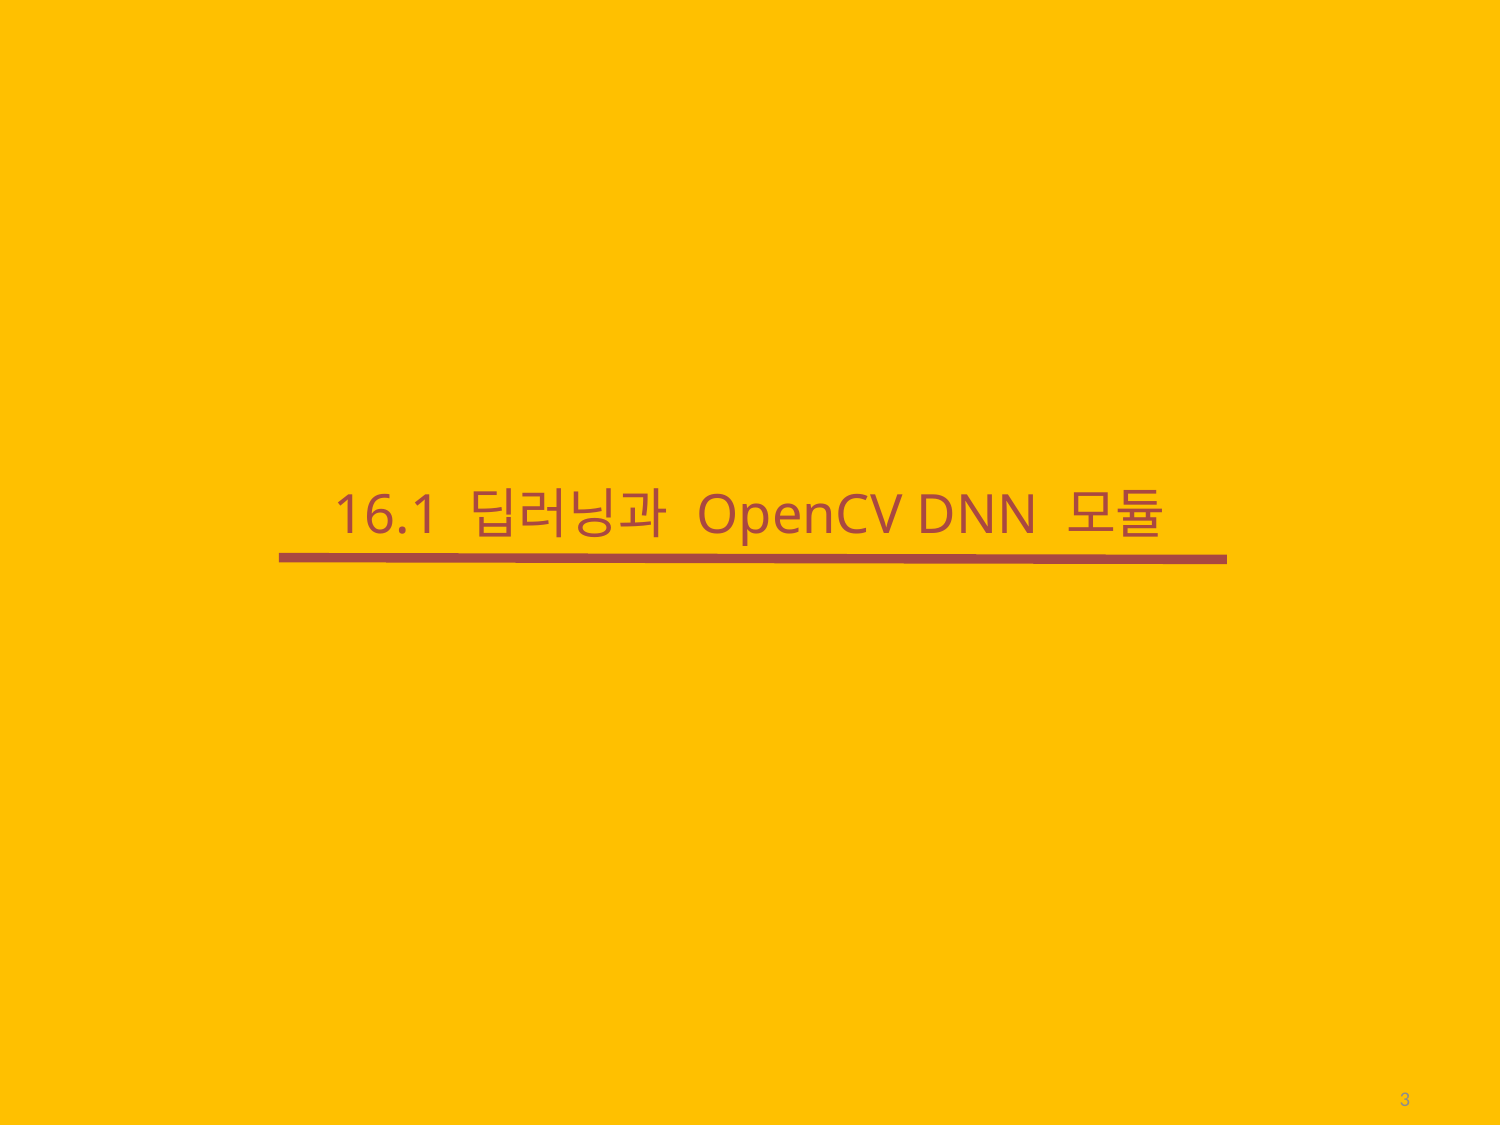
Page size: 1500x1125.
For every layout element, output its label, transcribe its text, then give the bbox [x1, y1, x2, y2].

title 16.1 딥러닝과 OpenCV DNN 모듈 [87, 420, 1413, 553]
slide_number 3 [1074, 1074, 1425, 1123]
